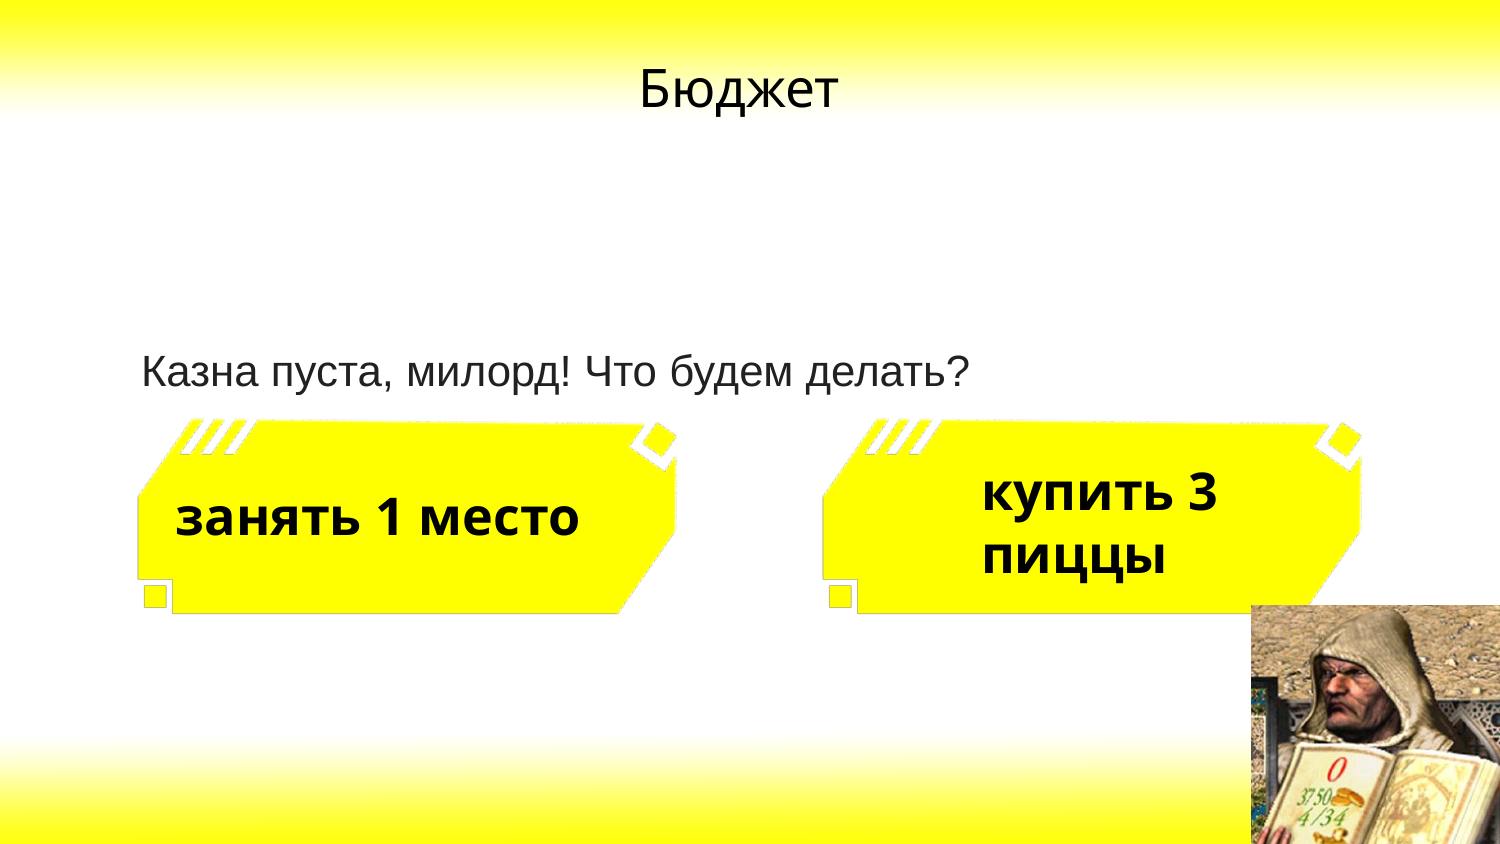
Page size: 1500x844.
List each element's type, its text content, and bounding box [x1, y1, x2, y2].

list Казна пуста, милорд! Что будем делать? [51, 320, 1449, 796]
title Бюджет [623, 39, 930, 133]
picture [0, 0, 1500, 844]
